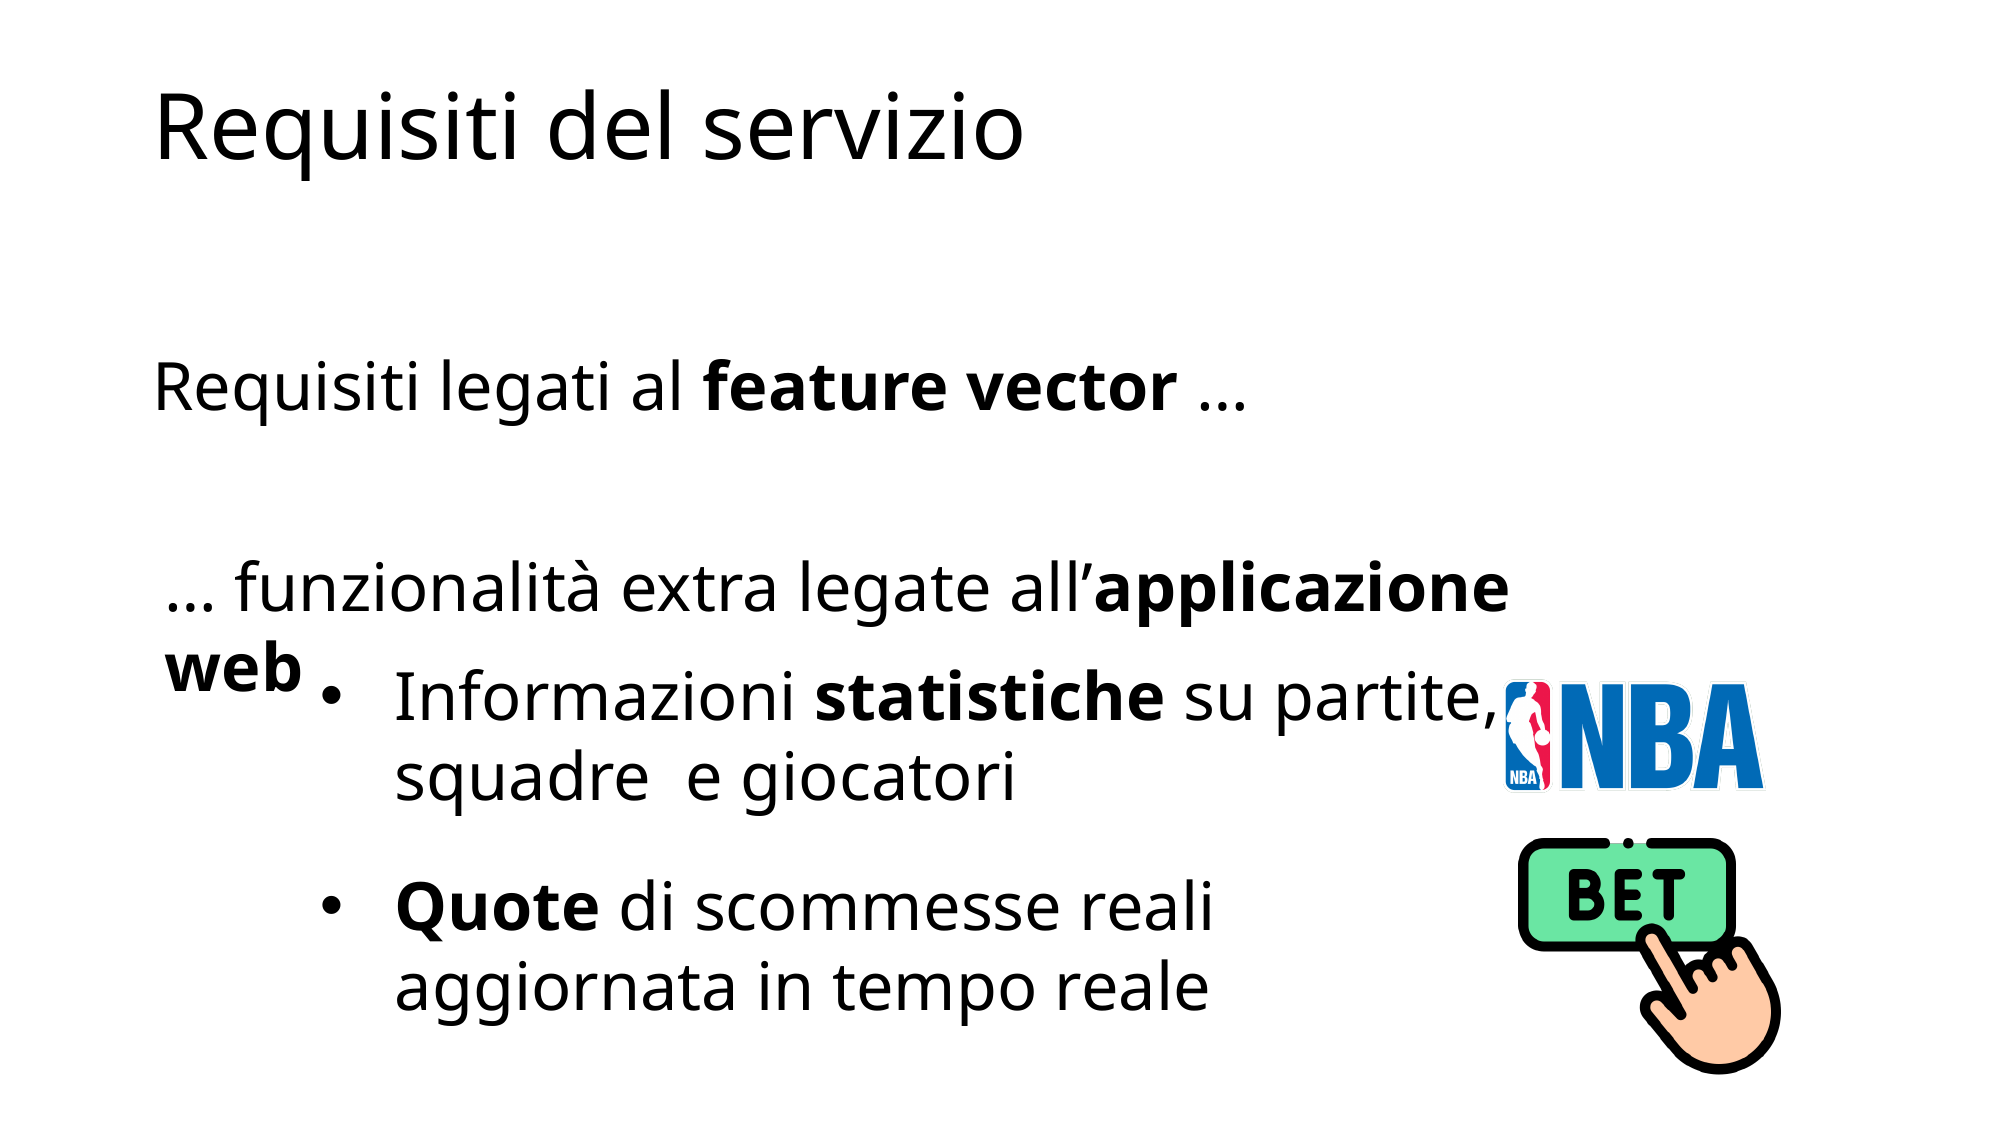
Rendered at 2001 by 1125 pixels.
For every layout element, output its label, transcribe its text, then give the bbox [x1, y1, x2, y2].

list Requisiti legati al feature vector … [137, 345, 1863, 456]
text_box Informazioni statistiche su partite, squadre e giocatori Quote di scommesse reali aggiornata in tempo reale [305, 646, 1517, 1032]
picture [1503, 646, 1782, 1088]
title Requisiti del servizio [137, 20, 1863, 239]
text_box … funzionalità extra legate all’applicazione web [150, 537, 1570, 713]
